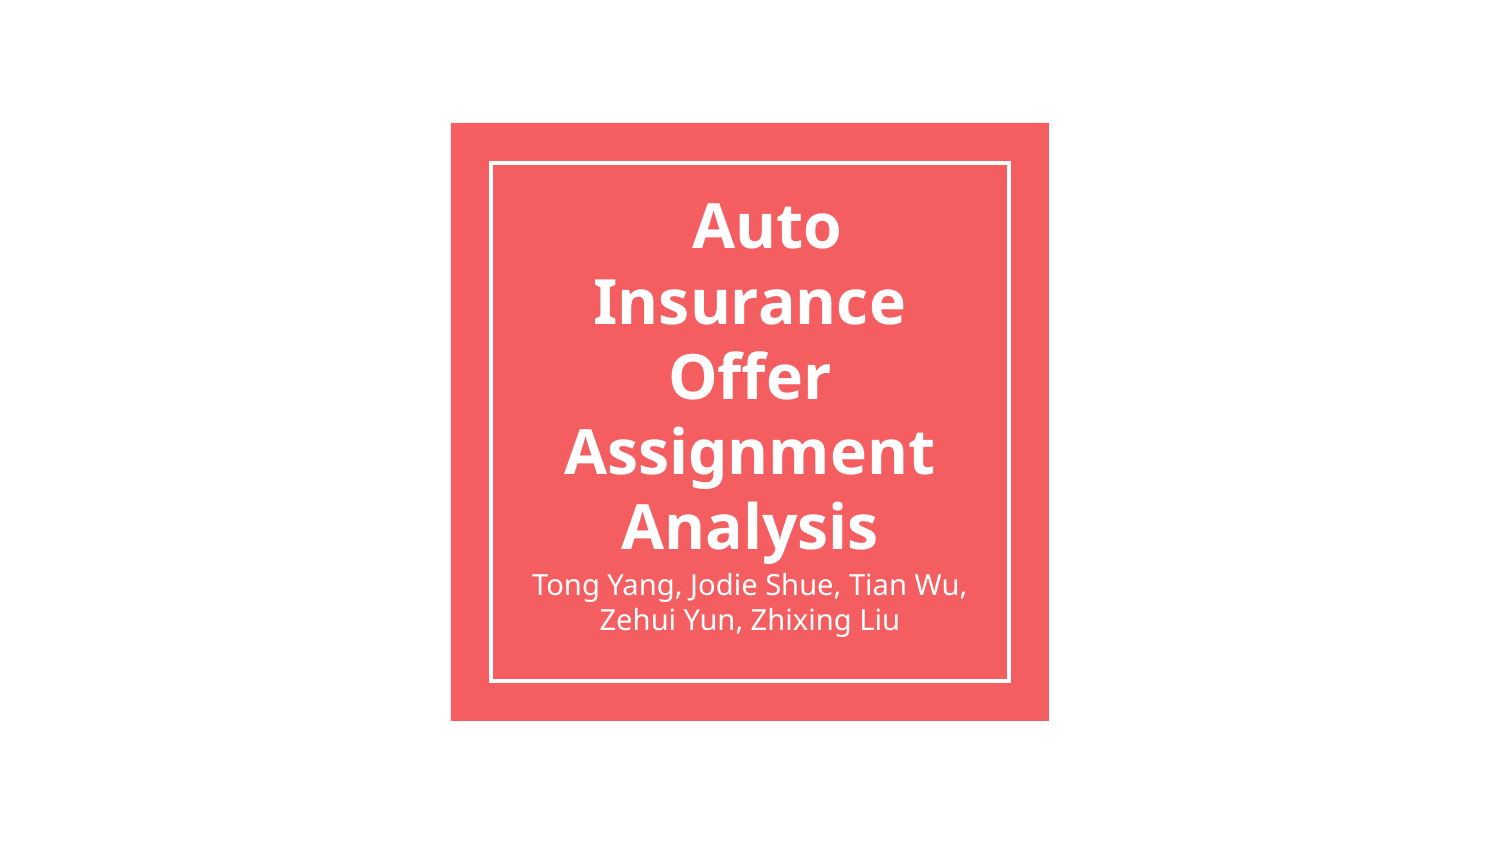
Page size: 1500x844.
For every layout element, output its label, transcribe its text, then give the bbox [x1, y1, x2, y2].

title Auto Insurance Offer Assignment Analysis [507, 241, 993, 502]
subtitle Tong Yang, Jodie Shue, Tian Wu, Zehui Yun, Zhixing Liu [507, 535, 993, 651]
